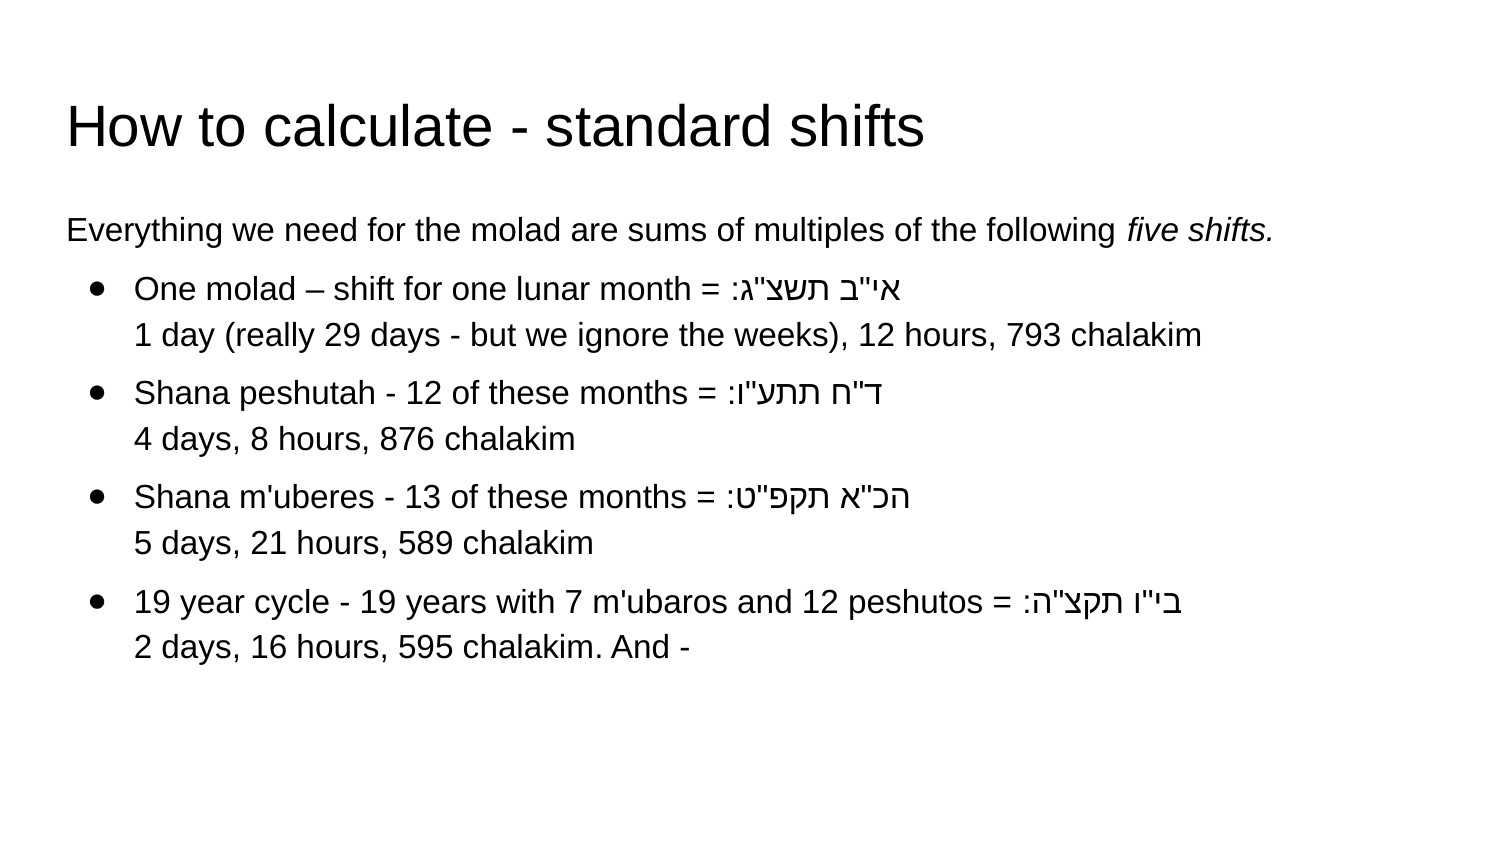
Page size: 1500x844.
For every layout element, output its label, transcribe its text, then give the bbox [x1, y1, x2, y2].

list Everything we need for the molad are sums of multiples of the following five shifts. One molad – shift for one lunar month = אי"ב תשצ"ג: 1 day (really 29 days - but we ignore the weeks), 12 hours, 793 chalakim Shana peshutah - 12 of these months = ד"ח תתע"ו: 4 days, 8 hours, 876 chalakim Shana m'uberes - 13 of these months = הכ"א תקפ"ט: 5 days, 21 hours, 589 chalakim 19 year cycle - 19 years with 7 m'ubaros and 12 peshutos = בי"ו תקצ"ה: 2 days, 16 hours, 595 chalakim. And - [51, 187, 1449, 748]
title How to calculate - standard shifts [51, 72, 1449, 167]
